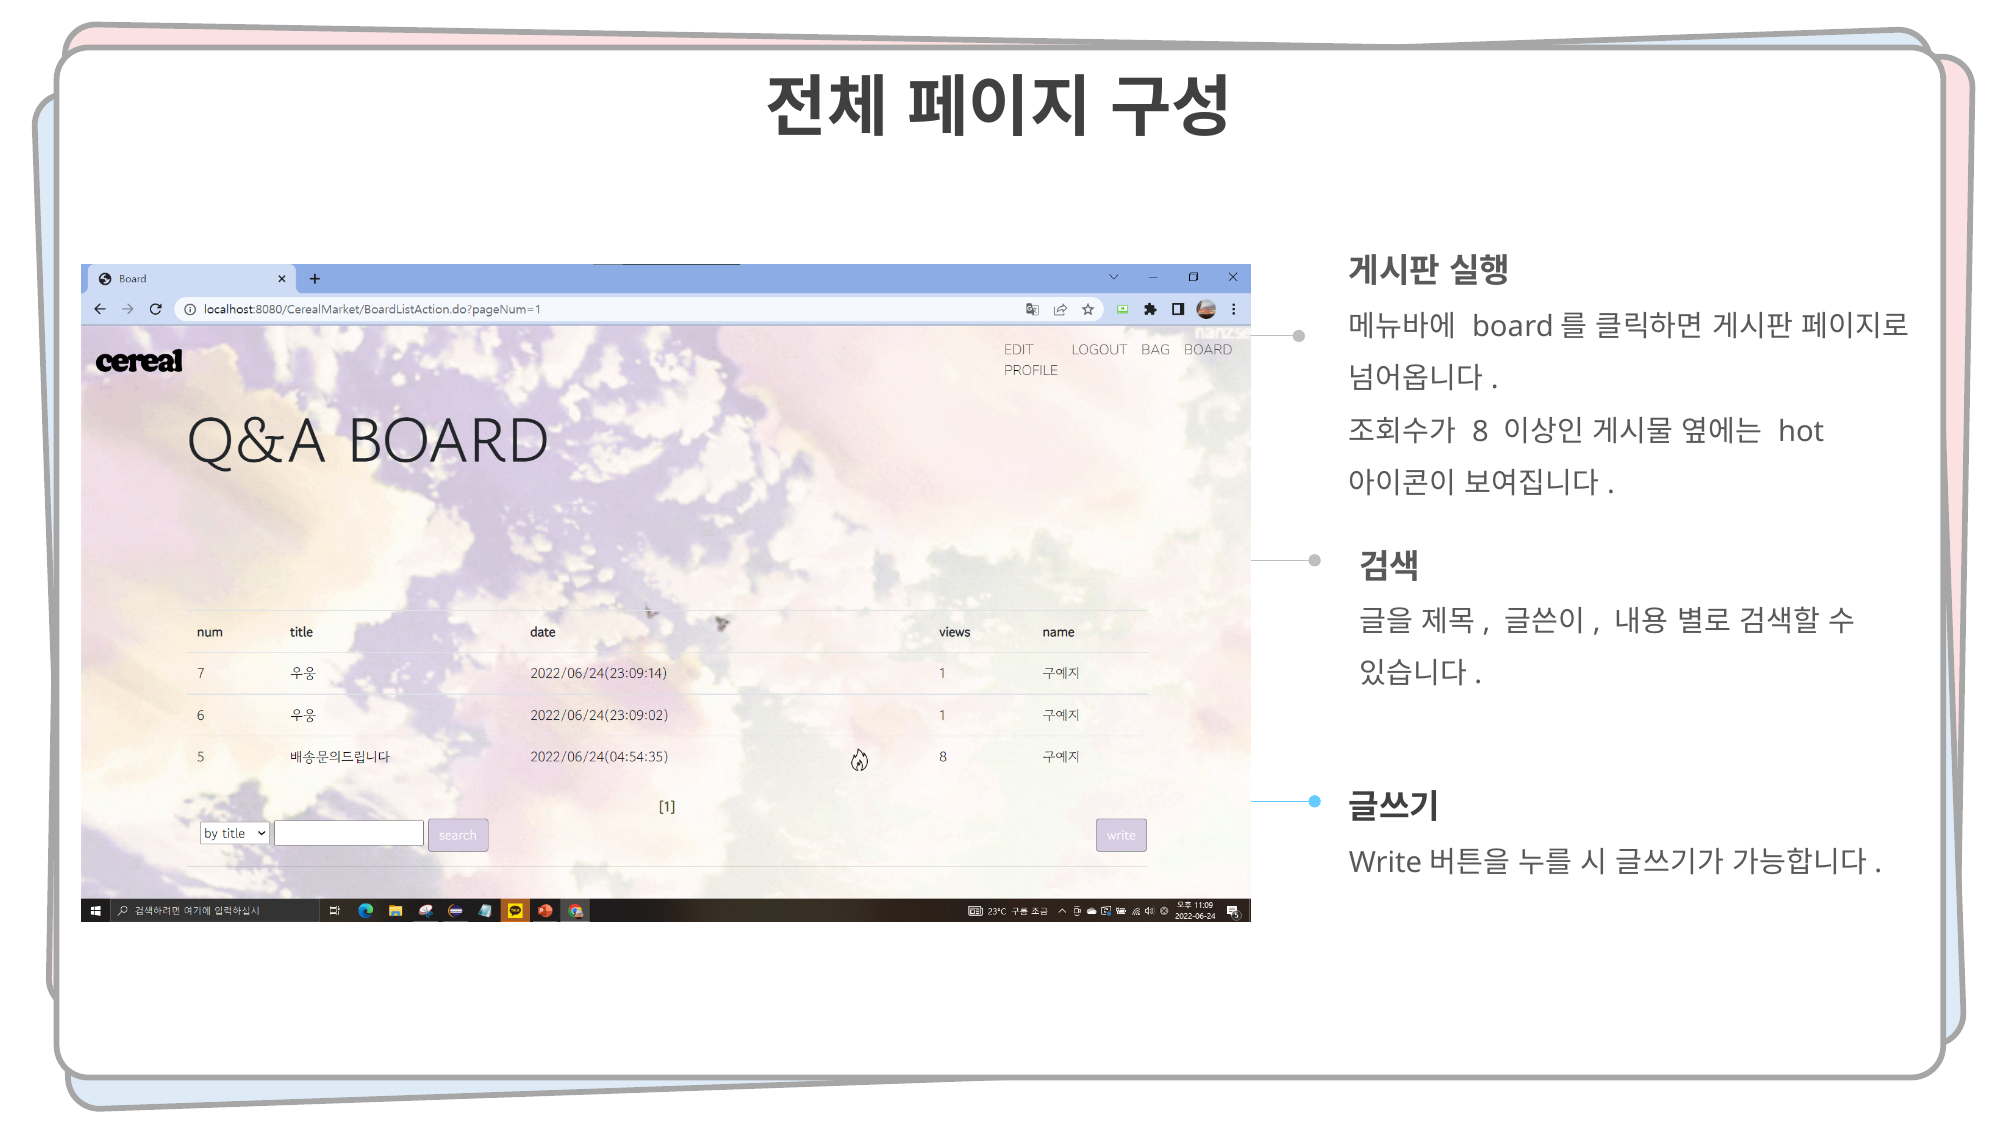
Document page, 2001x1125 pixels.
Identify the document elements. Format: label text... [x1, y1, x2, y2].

text_box [33, 94, 55, 737]
text_box 검색 글을 제목, 글쓴이, 내용 별로 검색할 수 있습니다. [1344, 517, 1954, 698]
text_box [47, 680, 55, 999]
text_box 글쓰기 Write버튼을 누를 시 글쓰기가 가능합니다. [1334, 758, 1944, 886]
text_box [1945, 698, 1965, 1044]
text_box [1935, 55, 1974, 863]
text_box 전체 페이지 구성 [55, 46, 1945, 1079]
picture [81, 264, 1251, 922]
text_box 게시판 실행 메뉴바에 board를 클릭하면 게시판 페이지로 넘어옵니다. 조회수가 8 이상인 게시물 옆에는 hot아이콘이 보여집니다. [1334, 222, 1944, 507]
text_box [66, 1071, 982, 1110]
text_box [1403, 28, 1930, 51]
text_box [63, 23, 1386, 57]
